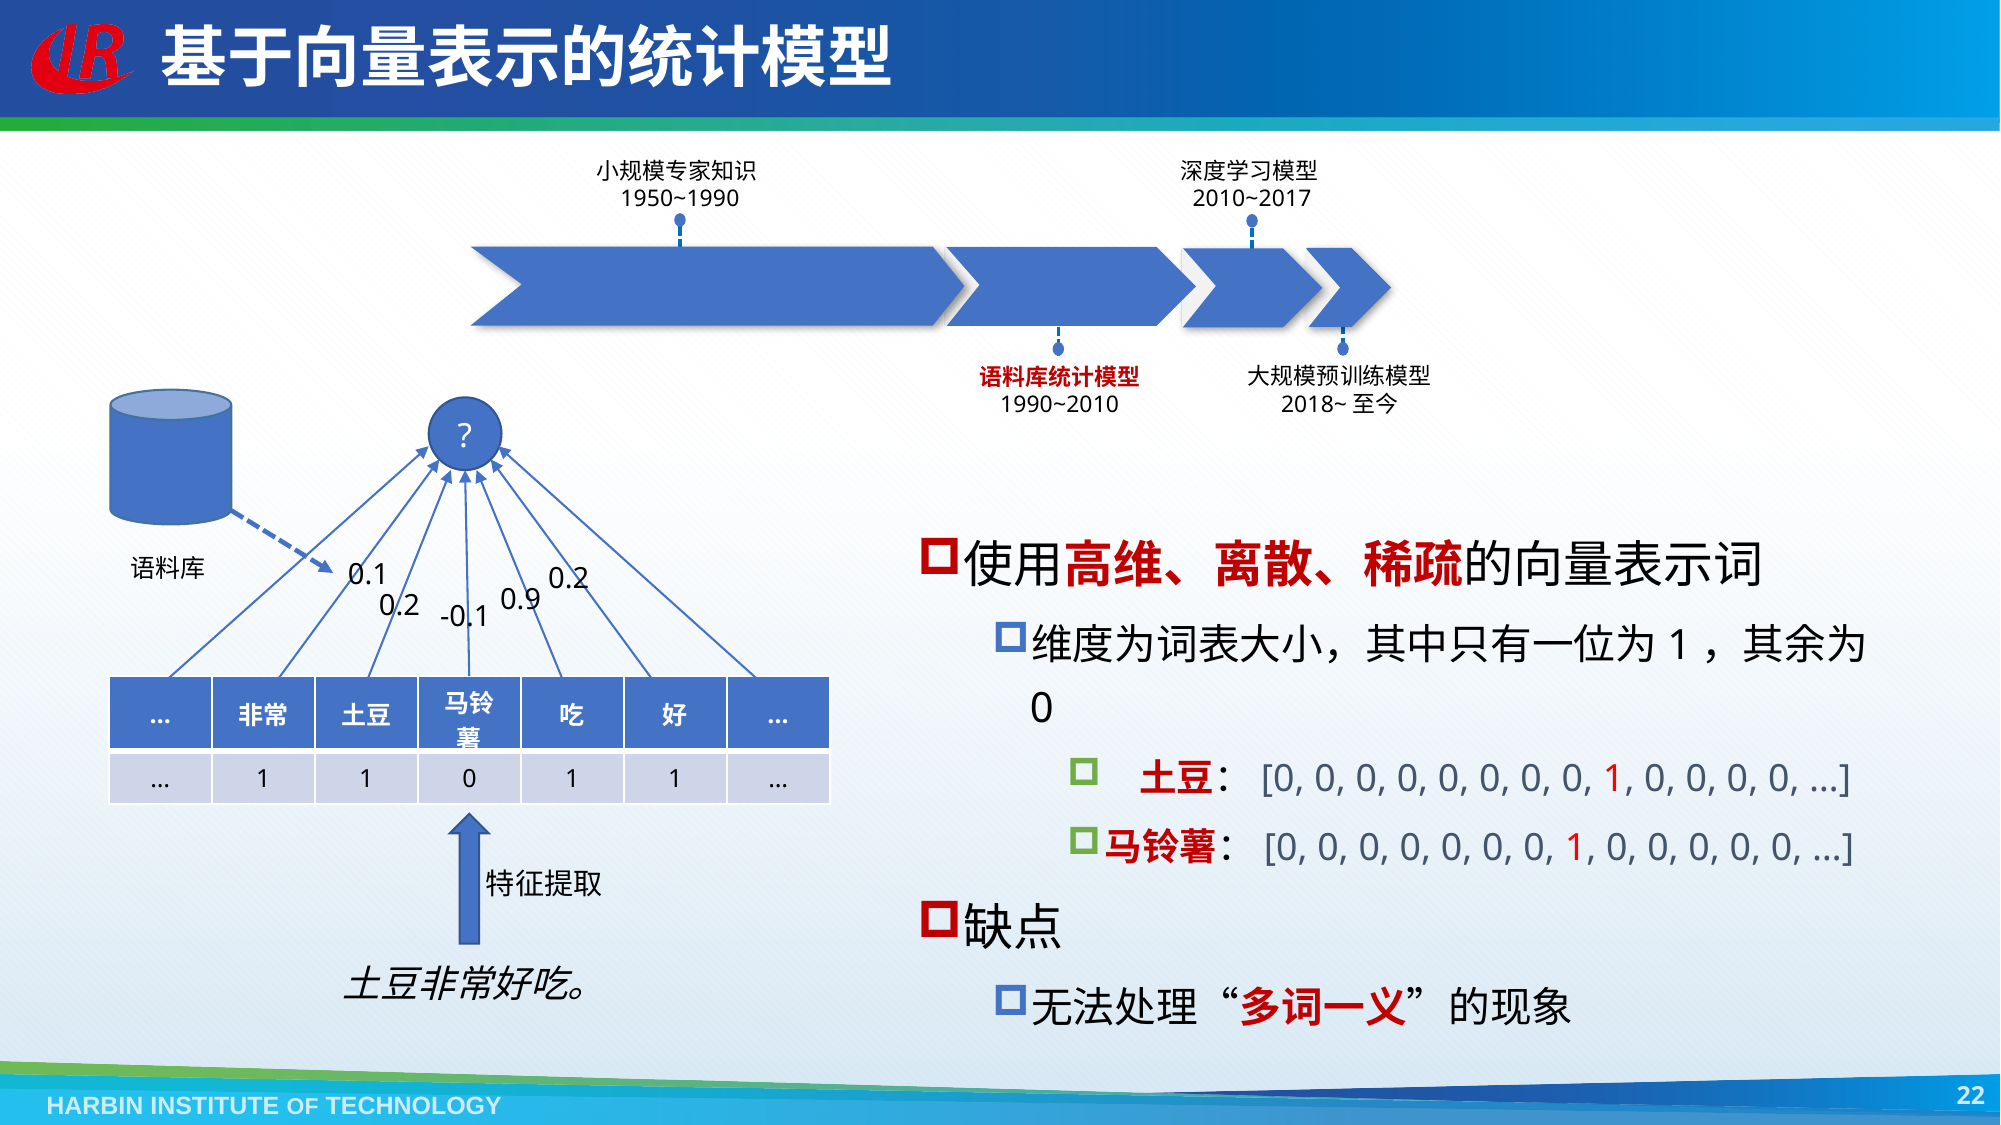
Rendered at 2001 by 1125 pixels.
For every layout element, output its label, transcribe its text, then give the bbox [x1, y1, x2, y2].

table_cell 1 [625, 754, 726, 803]
slide_number 22 [1623, 1072, 2000, 1110]
table_header 马铃薯 [419, 679, 520, 748]
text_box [168, 397, 757, 679]
table_header 好 [625, 679, 726, 748]
footer HARBIN INSTITUTE OF TECHNOLOGY [31, 1081, 843, 1125]
table_cell 1 [316, 754, 417, 803]
picture [0, 1061, 2000, 1125]
list 使用高维、离散、稀疏的向量表示词 维度为词表大小，其中只有一位为1，其余为0 土豆：[0, 0, 0, 0, 0, 0, 0, 0, 1, 0, 0, 0, 0, …] 马铃薯：[0, 0, 0, 0, 0, 0, 0, 1, 0, 0, 0, 0, 0, …] 缺点 无法处理“多词一义”的现象 [902, 510, 1890, 1047]
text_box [332, 548, 605, 641]
text_box 土豆非常好吃。 [327, 952, 620, 1013]
table_header … [110, 677, 211, 748]
table_cell … [110, 754, 211, 803]
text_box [470, 148, 1471, 426]
picture [0, 0, 2000, 131]
table_header 土豆 [316, 679, 417, 748]
table_cell … [728, 754, 829, 803]
table_cell 0 [419, 754, 520, 803]
table_cell 1 [522, 754, 623, 803]
table_cell 1 [213, 754, 314, 803]
title 基于向量表示的统计模型 [145, 16, 1035, 96]
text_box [110, 389, 232, 591]
text_box 特征提取 [471, 858, 618, 908]
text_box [231, 510, 333, 574]
table_header 非常 [213, 679, 314, 748]
text_box [447, 812, 492, 945]
table_header … [728, 677, 829, 748]
table_header 吃 [522, 679, 623, 748]
